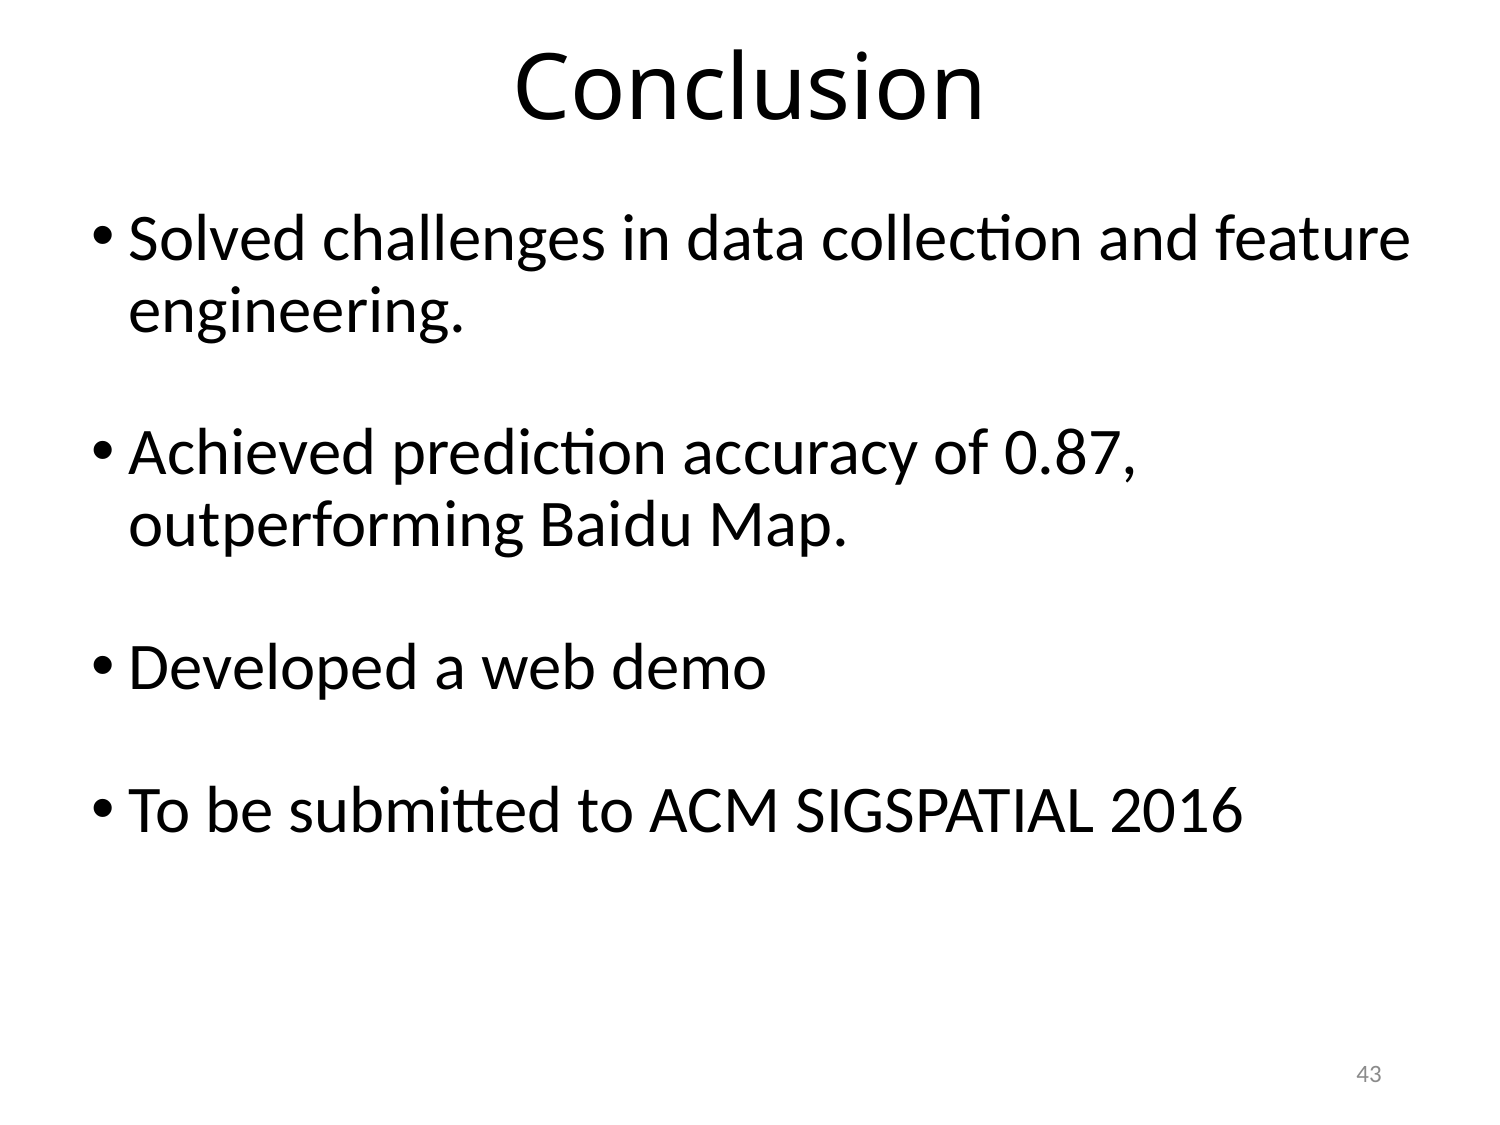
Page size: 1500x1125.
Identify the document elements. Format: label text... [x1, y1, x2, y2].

list Solved challenges in data collection and feature engineering. Achieved prediction accuracy of 0.87, outperforming Baidu Map. Developed a web demo To be submitted to ACM SIGSPATIAL 2016 [76, 194, 1448, 1011]
slide_number 43 [1059, 1042, 1397, 1103]
title Conclusion [103, 0, 1397, 194]
